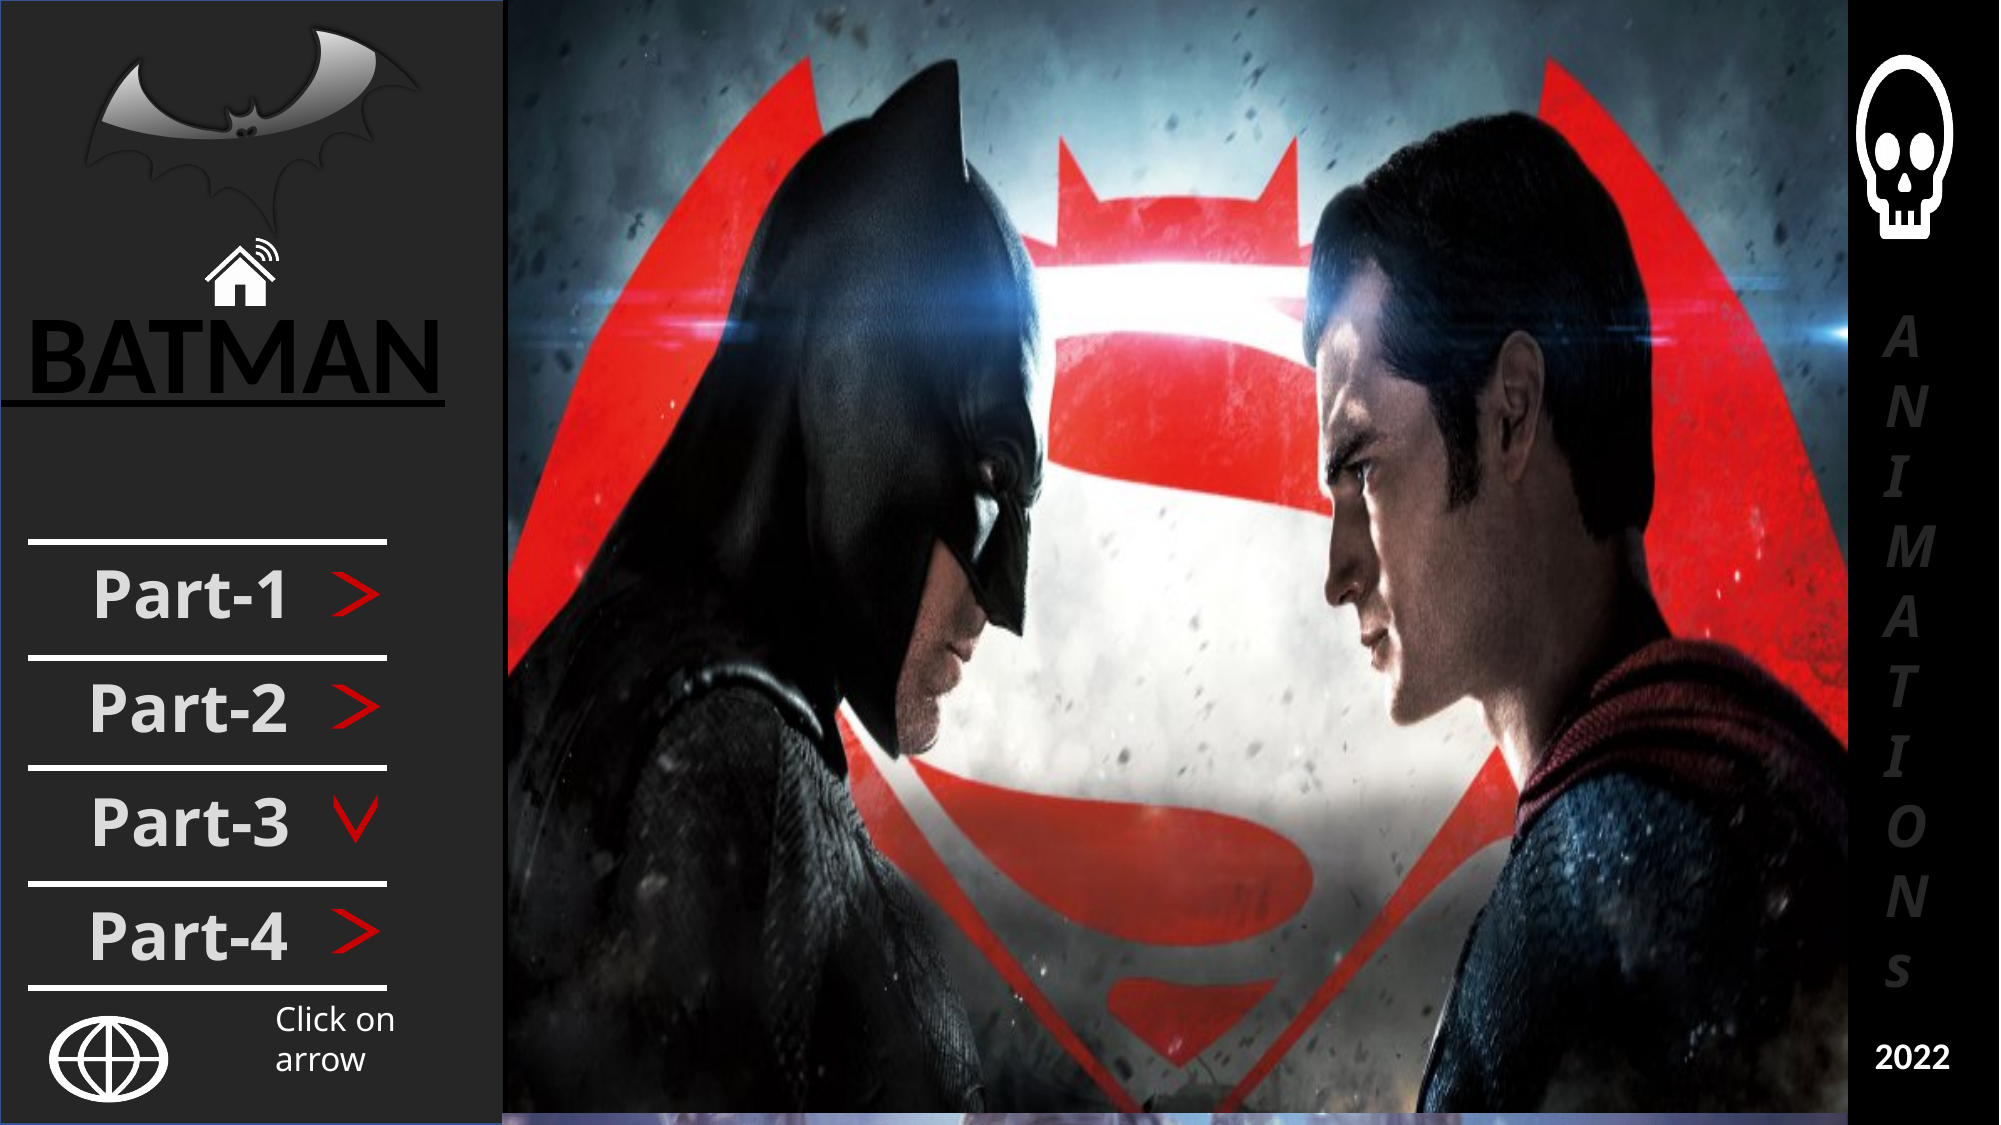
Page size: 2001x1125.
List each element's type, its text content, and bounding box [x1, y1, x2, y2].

text_box [503, 0, 508, 138]
text_box [327, 908, 383, 955]
text_box [327, 571, 383, 618]
text_box [503, 1086, 508, 1113]
picture [81, 21, 424, 316]
text_box A N I M A T I O N s [1869, 291, 1967, 1007]
text_box Part-4 [73, 887, 317, 981]
text_box [332, 790, 379, 846]
text_box [327, 683, 383, 730]
picture [33, 1004, 184, 1114]
text_box [0, 424, 503, 1125]
text_box BATMAN [0, 138, 508, 424]
text_box [503, 424, 508, 990]
picture [502, 0, 1980, 1125]
text_box Part-3 [75, 772, 322, 867]
text_box [1848, 0, 1999, 1125]
text_box [0, 0, 503, 138]
text_box Click on arrow [260, 990, 508, 1086]
text_box 2022 [1859, 1024, 1991, 1085]
text_box Part-1 [76, 545, 323, 640]
text_box Part-2 [73, 661, 320, 754]
